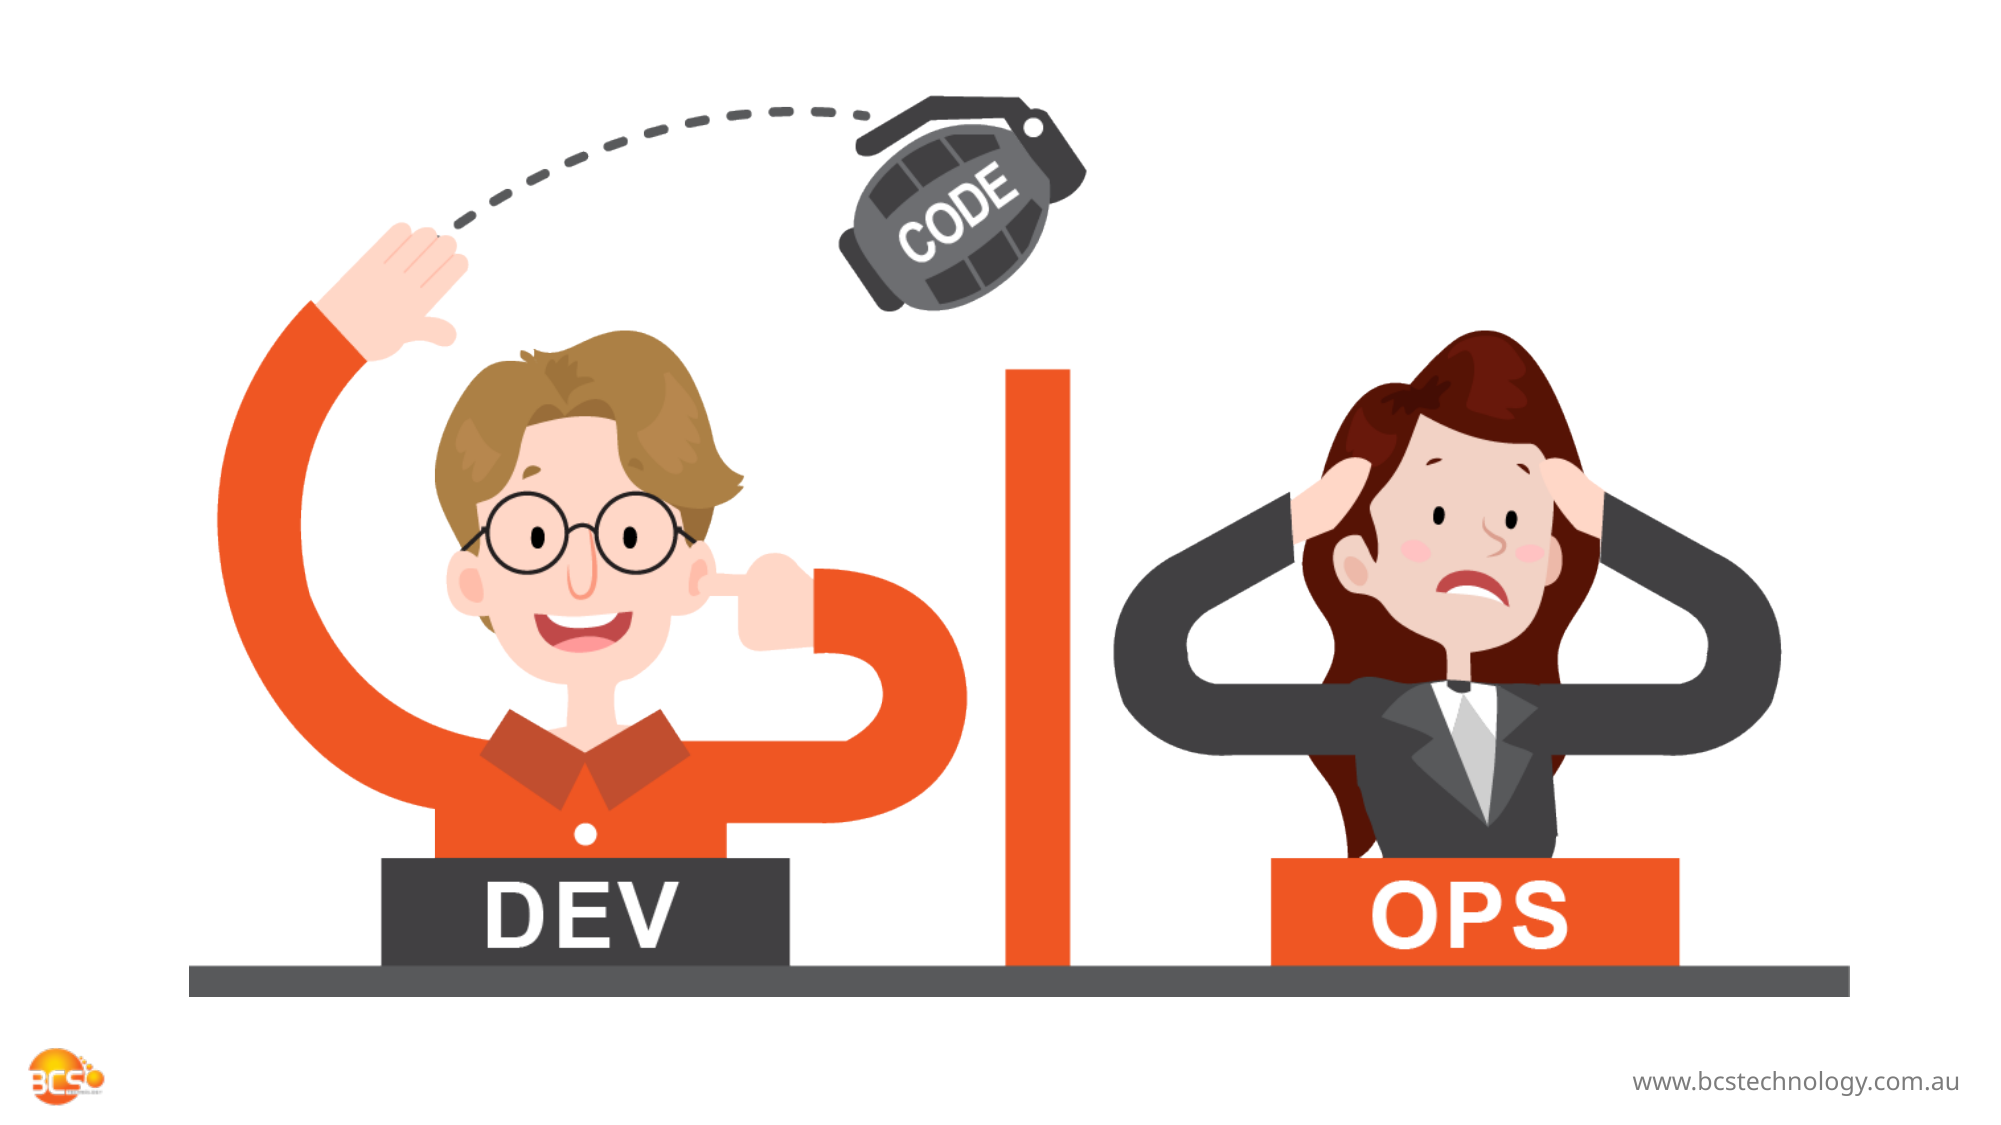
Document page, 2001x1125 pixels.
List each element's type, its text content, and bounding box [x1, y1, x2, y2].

picture [27, 1047, 106, 1107]
text_box www.bcstechnology.com.au [1514, 1058, 1976, 1103]
picture [188, 95, 1850, 997]
